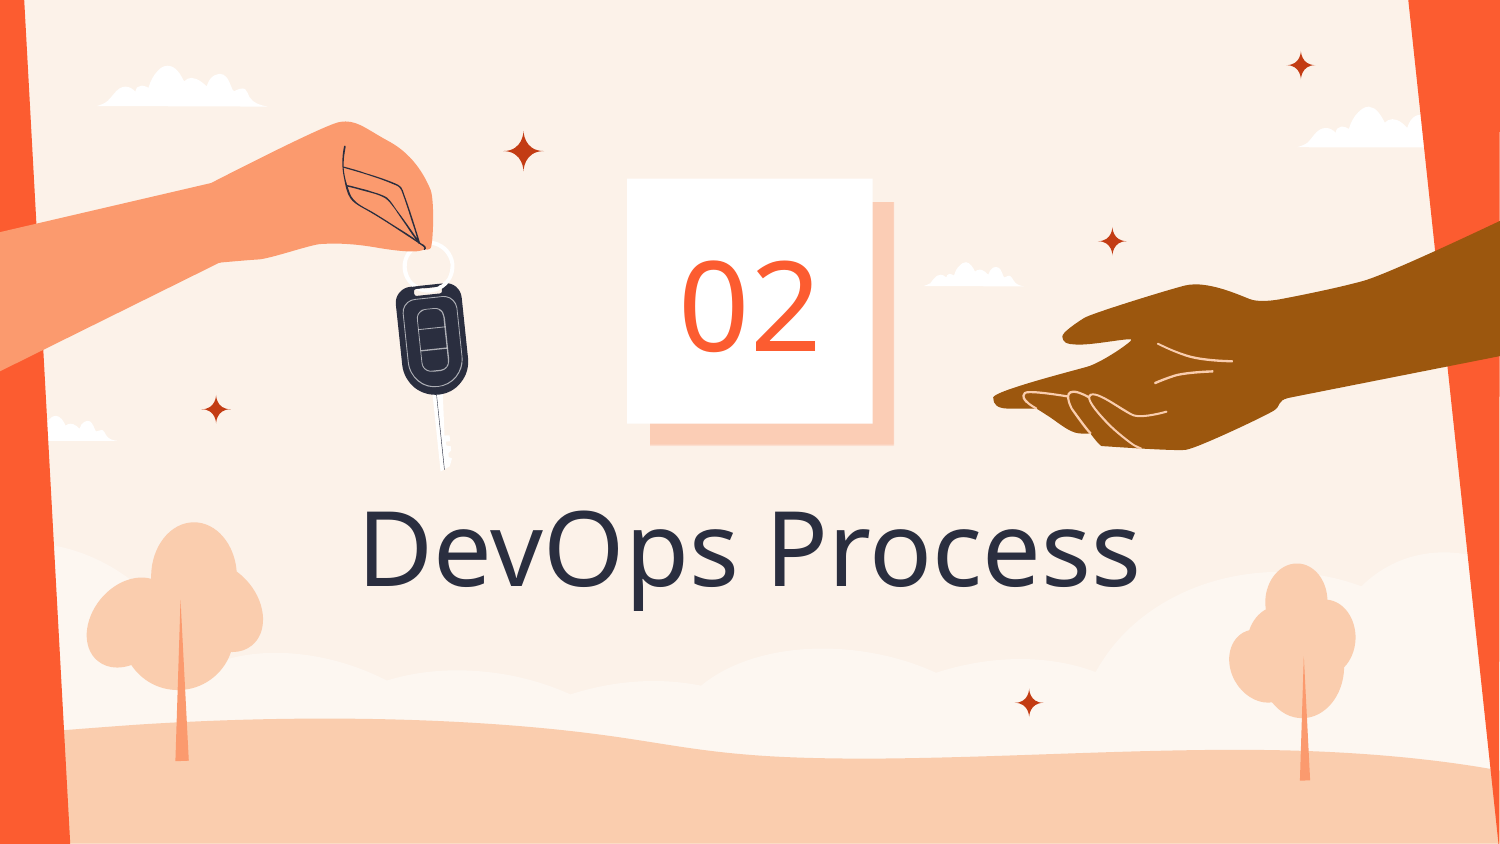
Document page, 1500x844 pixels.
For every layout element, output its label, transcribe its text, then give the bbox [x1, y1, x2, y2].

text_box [992, 205, 1500, 451]
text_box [401, 240, 468, 472]
text_box [503, 130, 545, 172]
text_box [0, 121, 435, 416]
text_box [1014, 688, 1044, 718]
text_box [1224, 563, 1357, 781]
title DevOps Process [230, 466, 1270, 611]
title 02 [627, 178, 873, 424]
